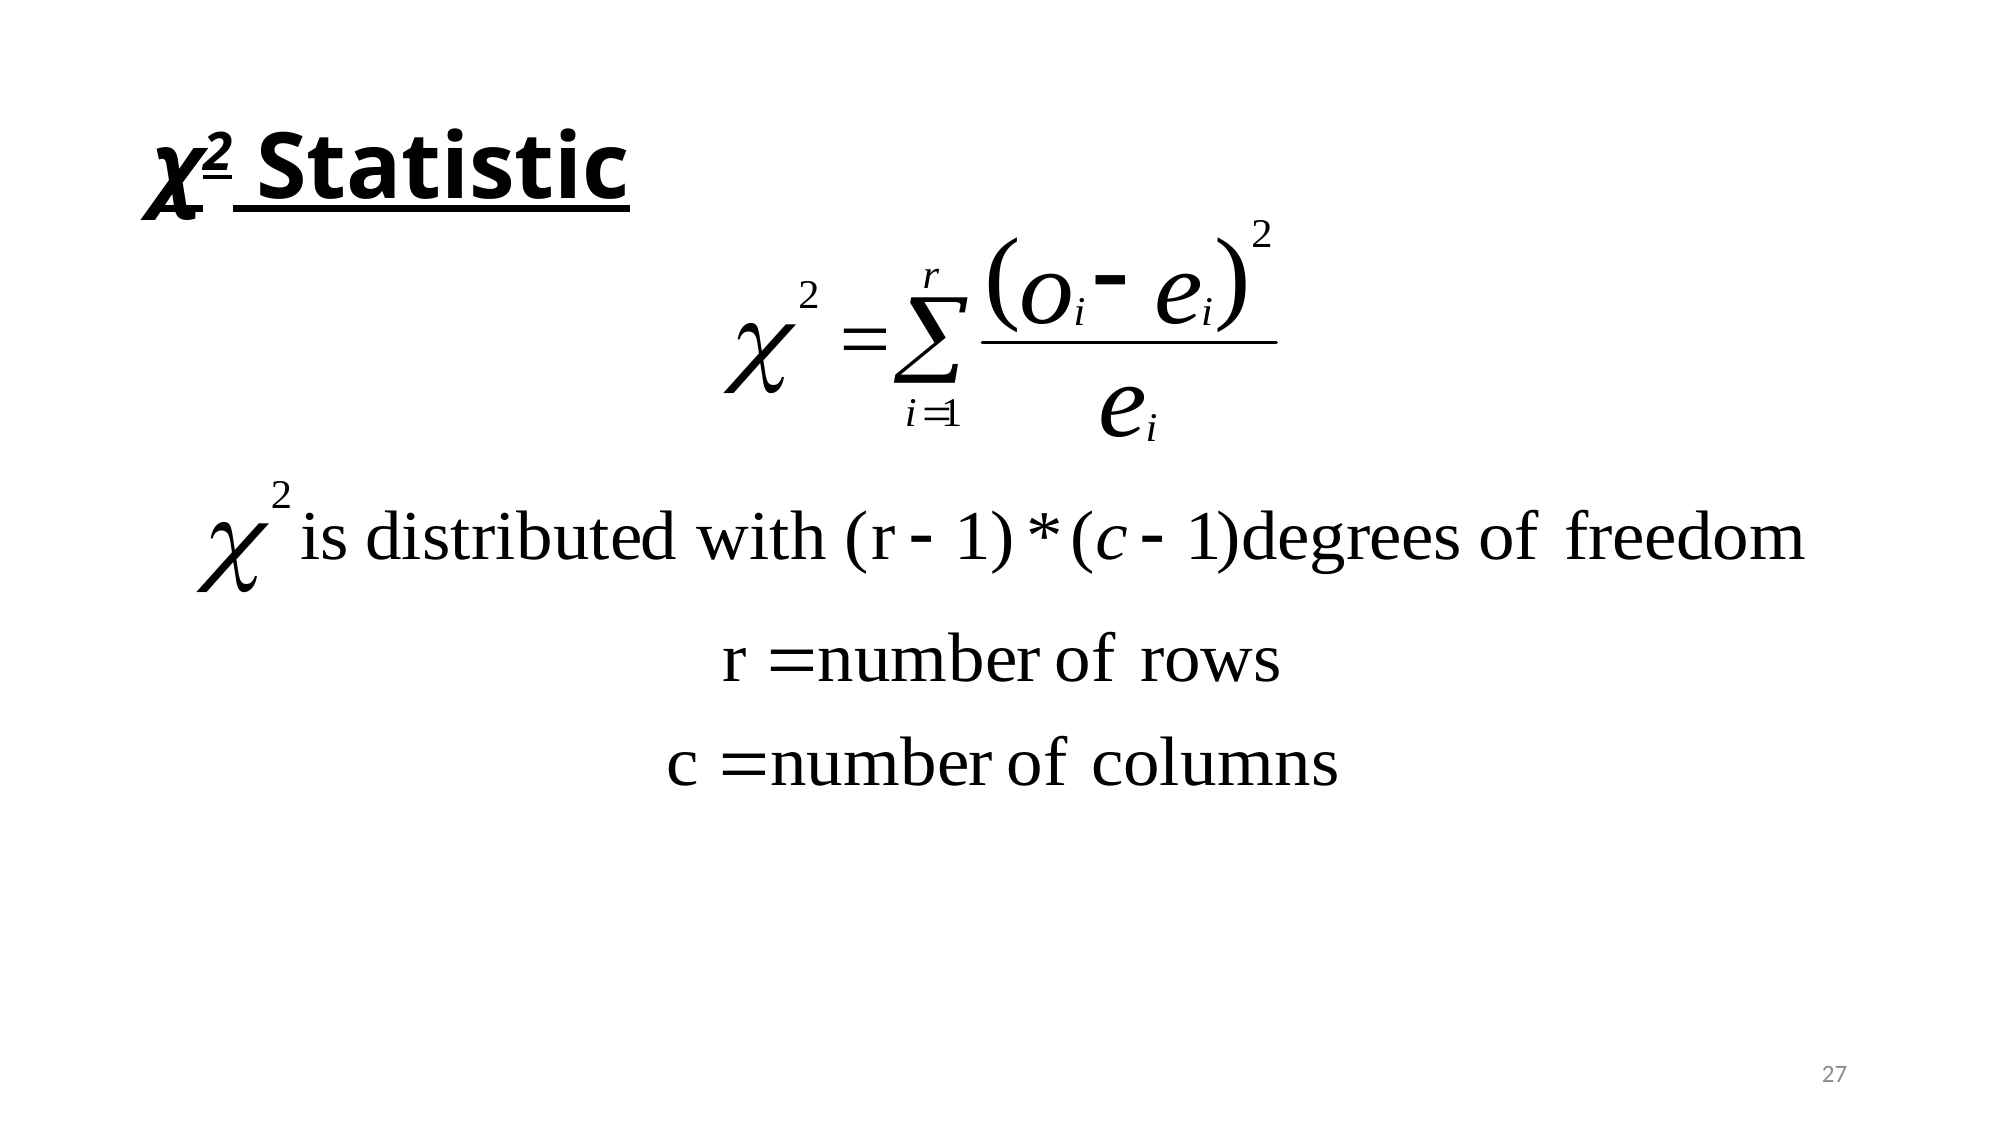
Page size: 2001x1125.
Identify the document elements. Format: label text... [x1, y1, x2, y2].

slide_number 27 [1412, 1042, 1863, 1103]
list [186, 204, 1821, 799]
title χ2 Statistic [137, 59, 1863, 278]
